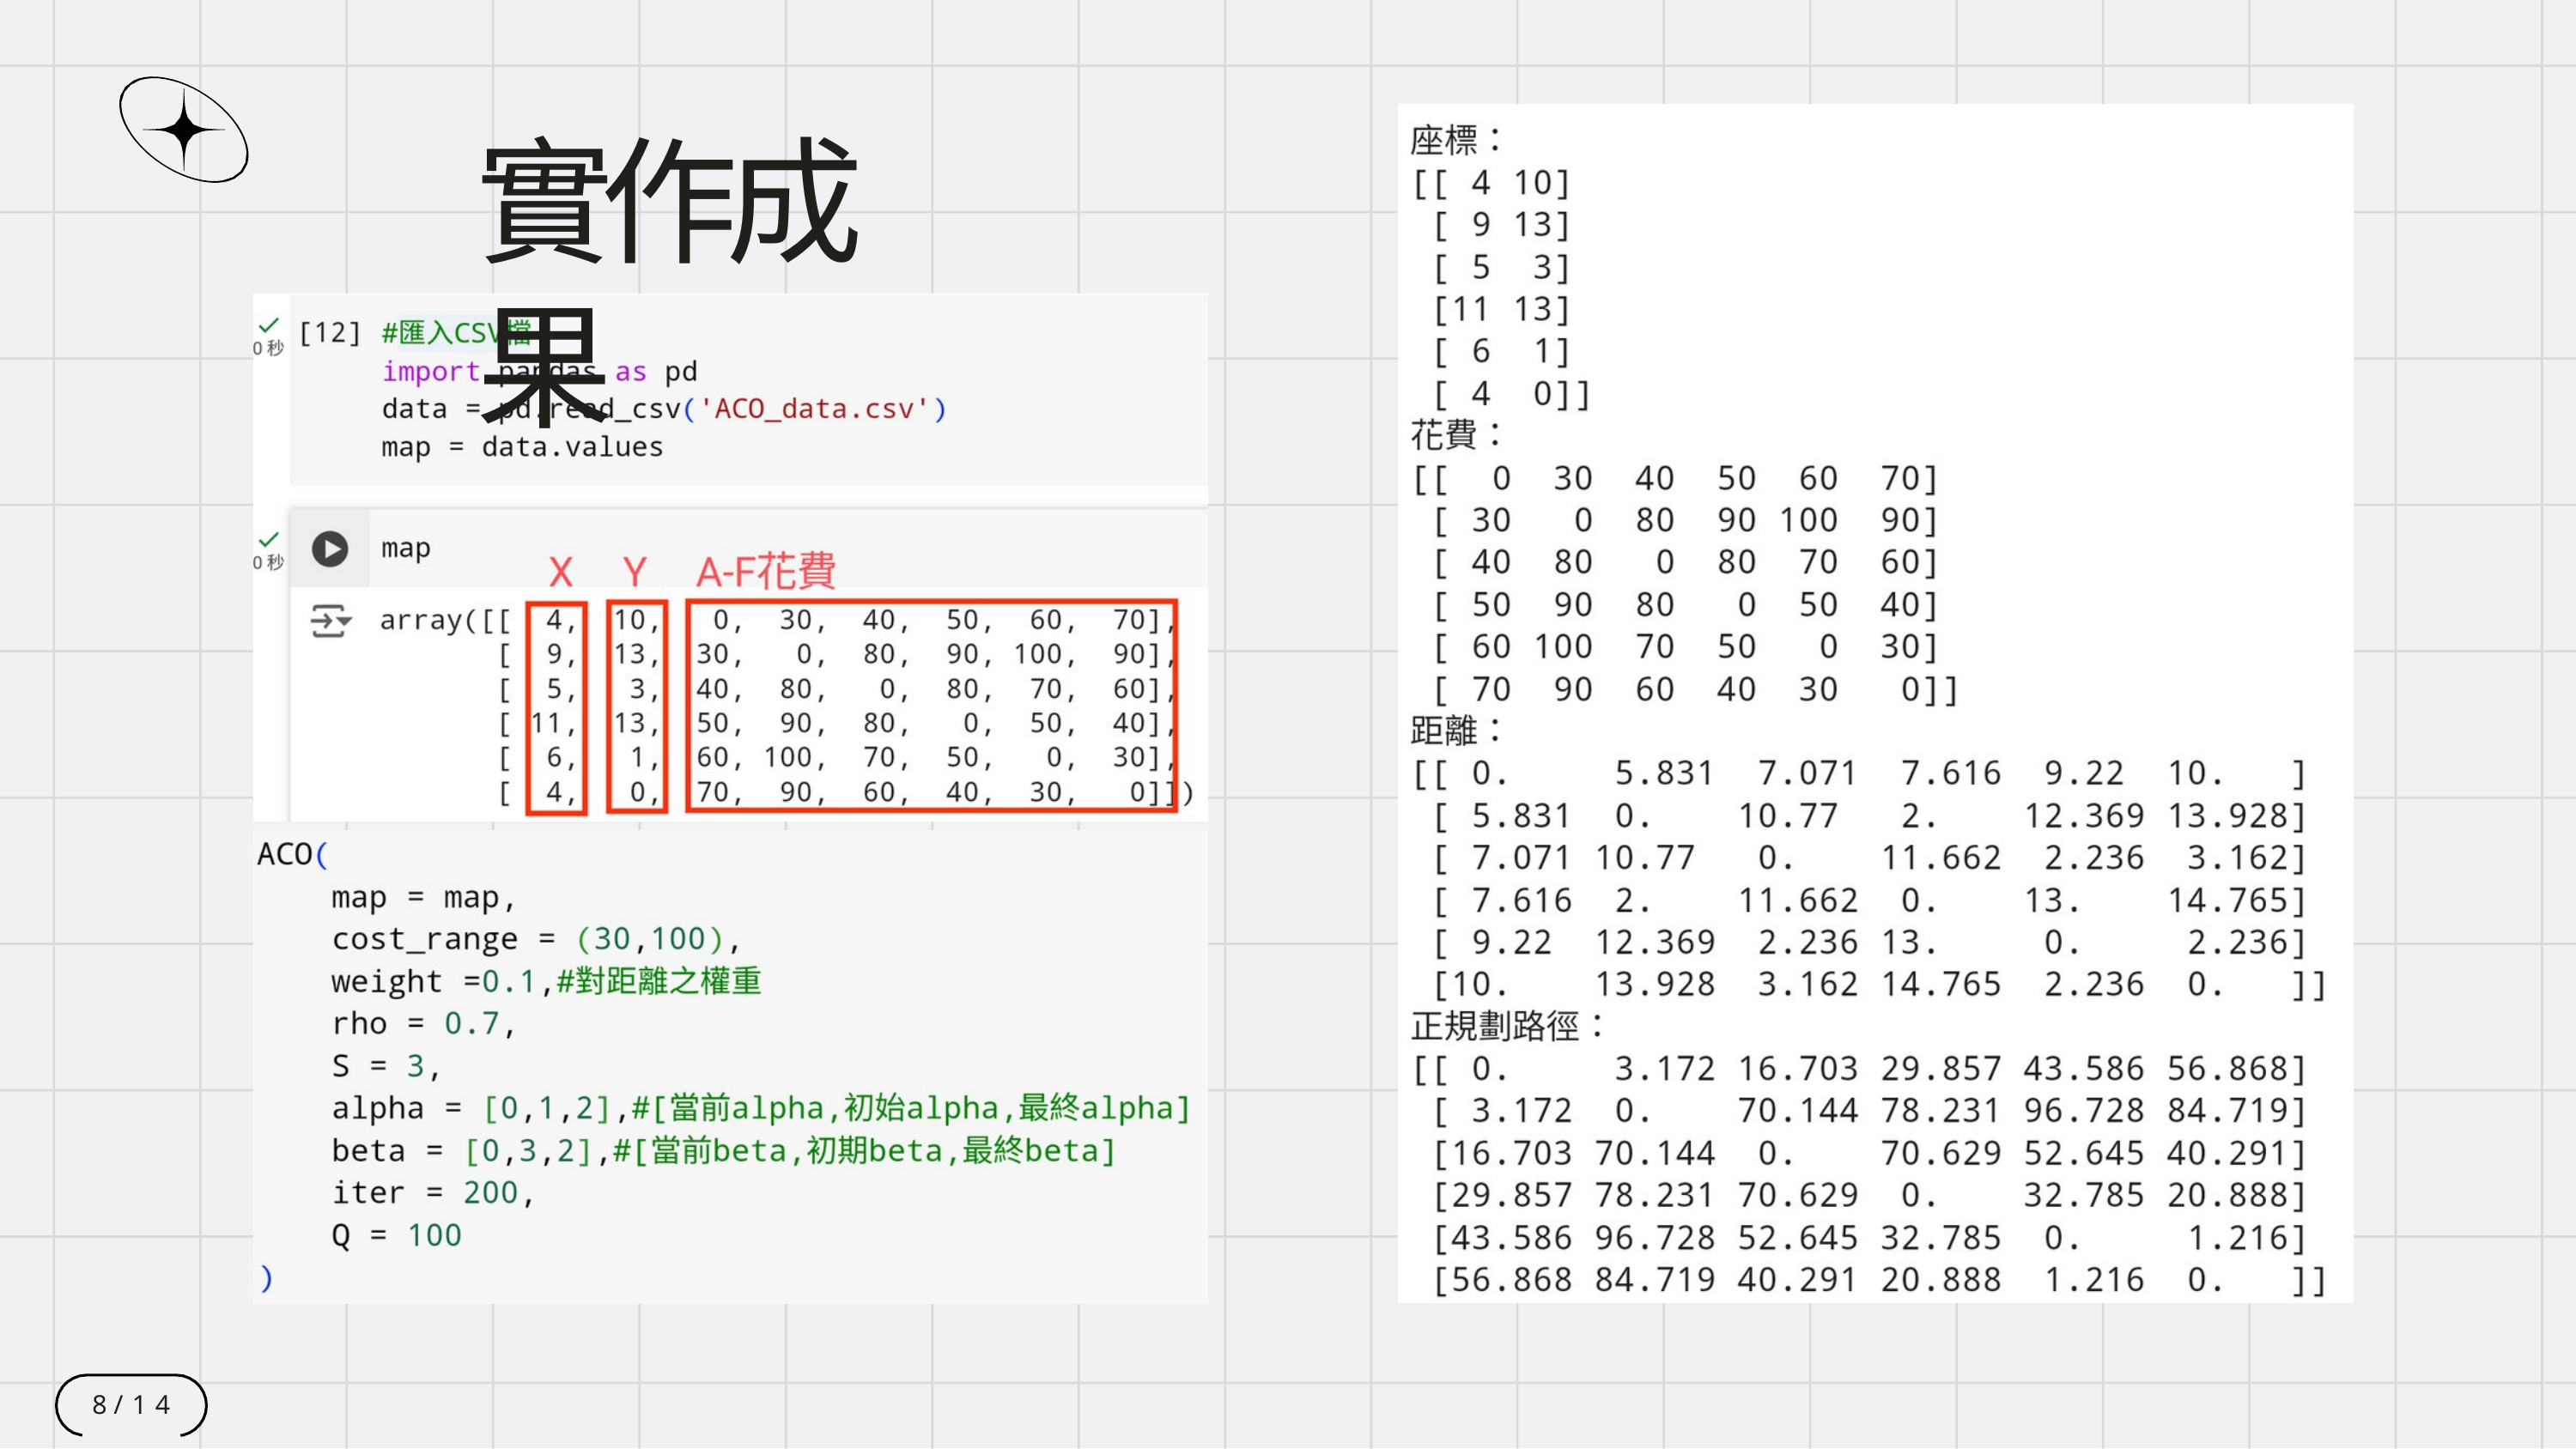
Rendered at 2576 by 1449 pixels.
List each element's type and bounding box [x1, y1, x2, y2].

text_box [0, 0, 2576, 1449]
